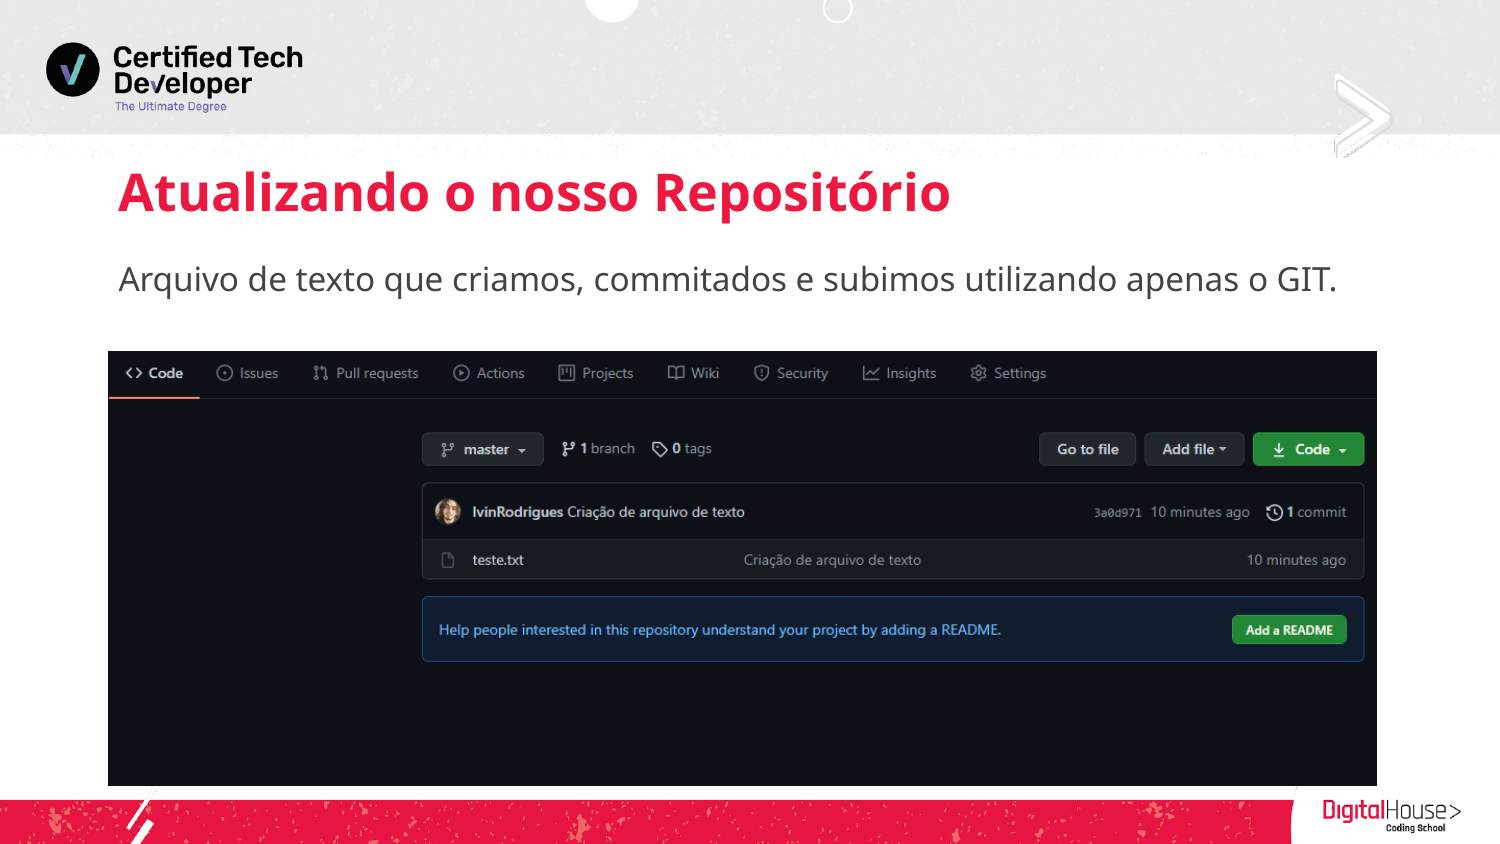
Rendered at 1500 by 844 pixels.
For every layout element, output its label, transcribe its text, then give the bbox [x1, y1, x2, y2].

title Atualizando o nosso Repositório [103, 143, 1382, 238]
picture [0, 350, 1500, 844]
subtitle Arquivo de texto que criamos, commitados e subimos utilizando apenas o GIT. [103, 238, 1382, 344]
picture [0, 0, 1500, 158]
